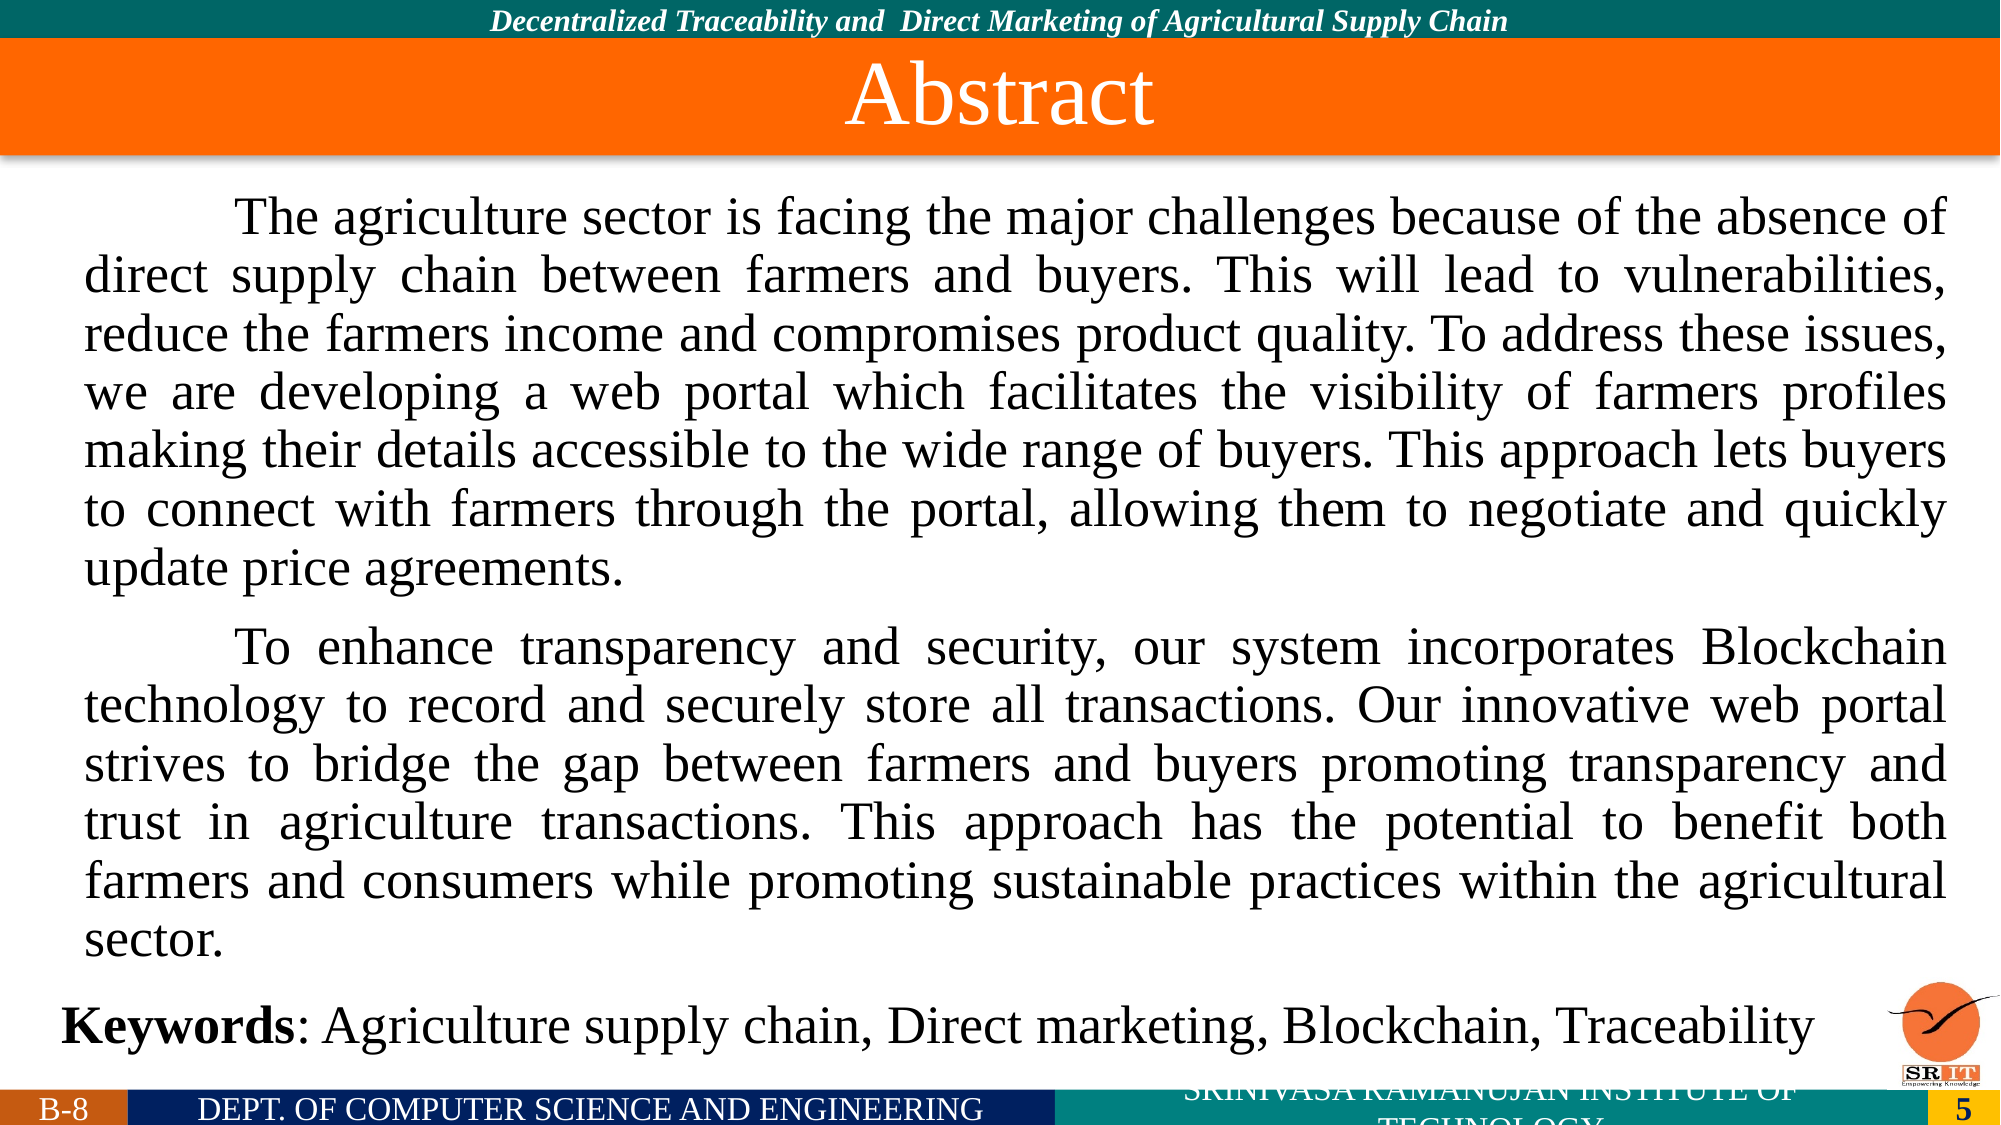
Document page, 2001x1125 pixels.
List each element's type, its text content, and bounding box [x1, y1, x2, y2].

title Abstract [0, 38, 2000, 156]
picture [1887, 977, 2000, 1090]
list The agriculture sector is facing the major challenges because of the absence of direct supply chain between farmers and buyers. This will lead to vulnerabilities, reduce the farmers income and compromises product quality. To address these issues, we are developing a web portal which facilitates the visibility of farmers profiles making their details accessible to the wide range of buyers. This approach lets buyers to connect with farmers through the portal, allowing them to negotiate and quickly update price agreements. To enhance transparency and security, our system incorporates Blockchain technology to record and securely store all transactions. Our innovative web portal strives to bridge the gap between farmers and buyers promoting transparency and trust in agriculture transactions. This approach has the potential to benefit both farmers and consumers while promoting sustainable practices within the agricultural sector. Keywords: Agriculture supply chain, Direct marketing, Blockchain, Traceability [32, 179, 1965, 1065]
